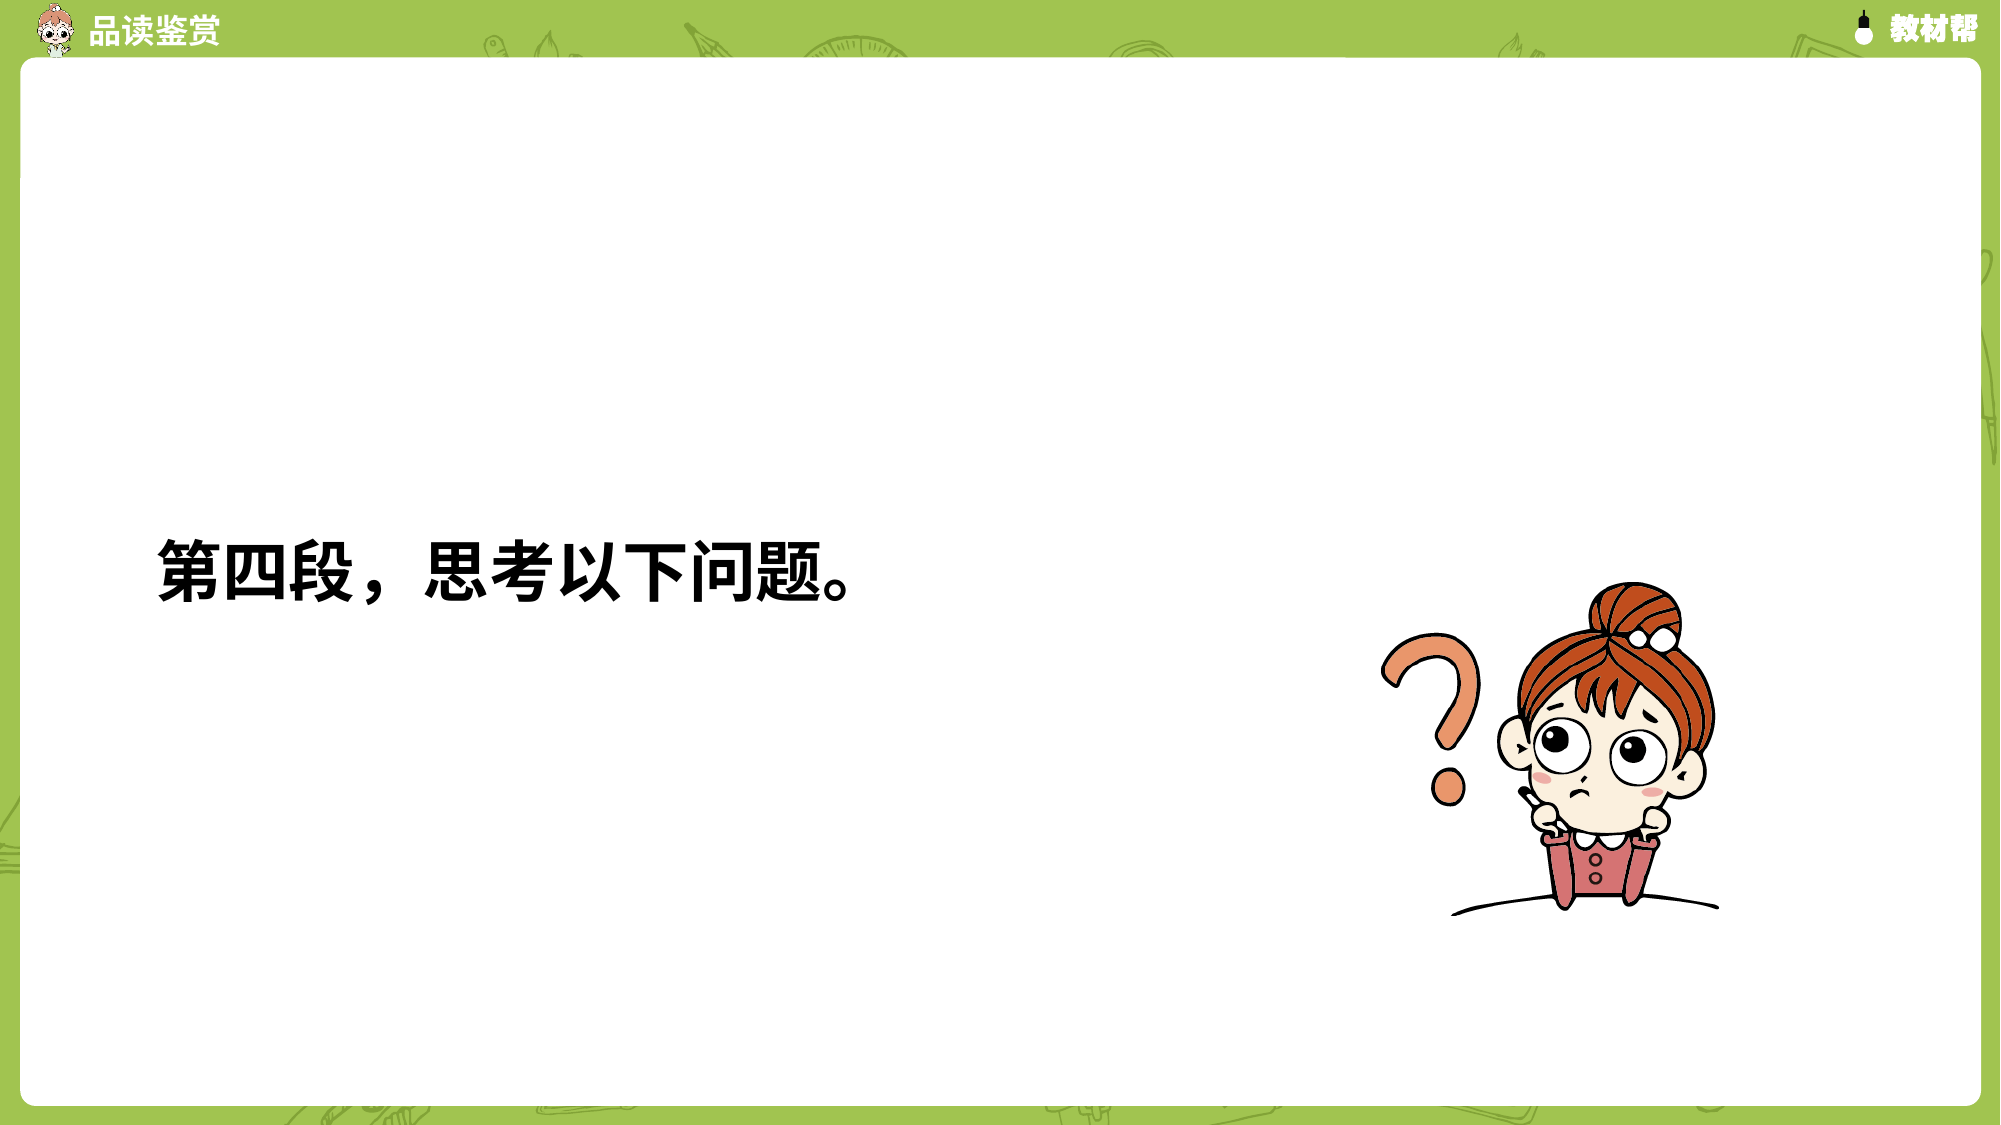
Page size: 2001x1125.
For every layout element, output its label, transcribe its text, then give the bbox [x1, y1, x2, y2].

text_box 第四段，思考以下问题。 [63, 442, 1980, 617]
picture [36, 1, 75, 58]
picture [1381, 582, 1719, 916]
